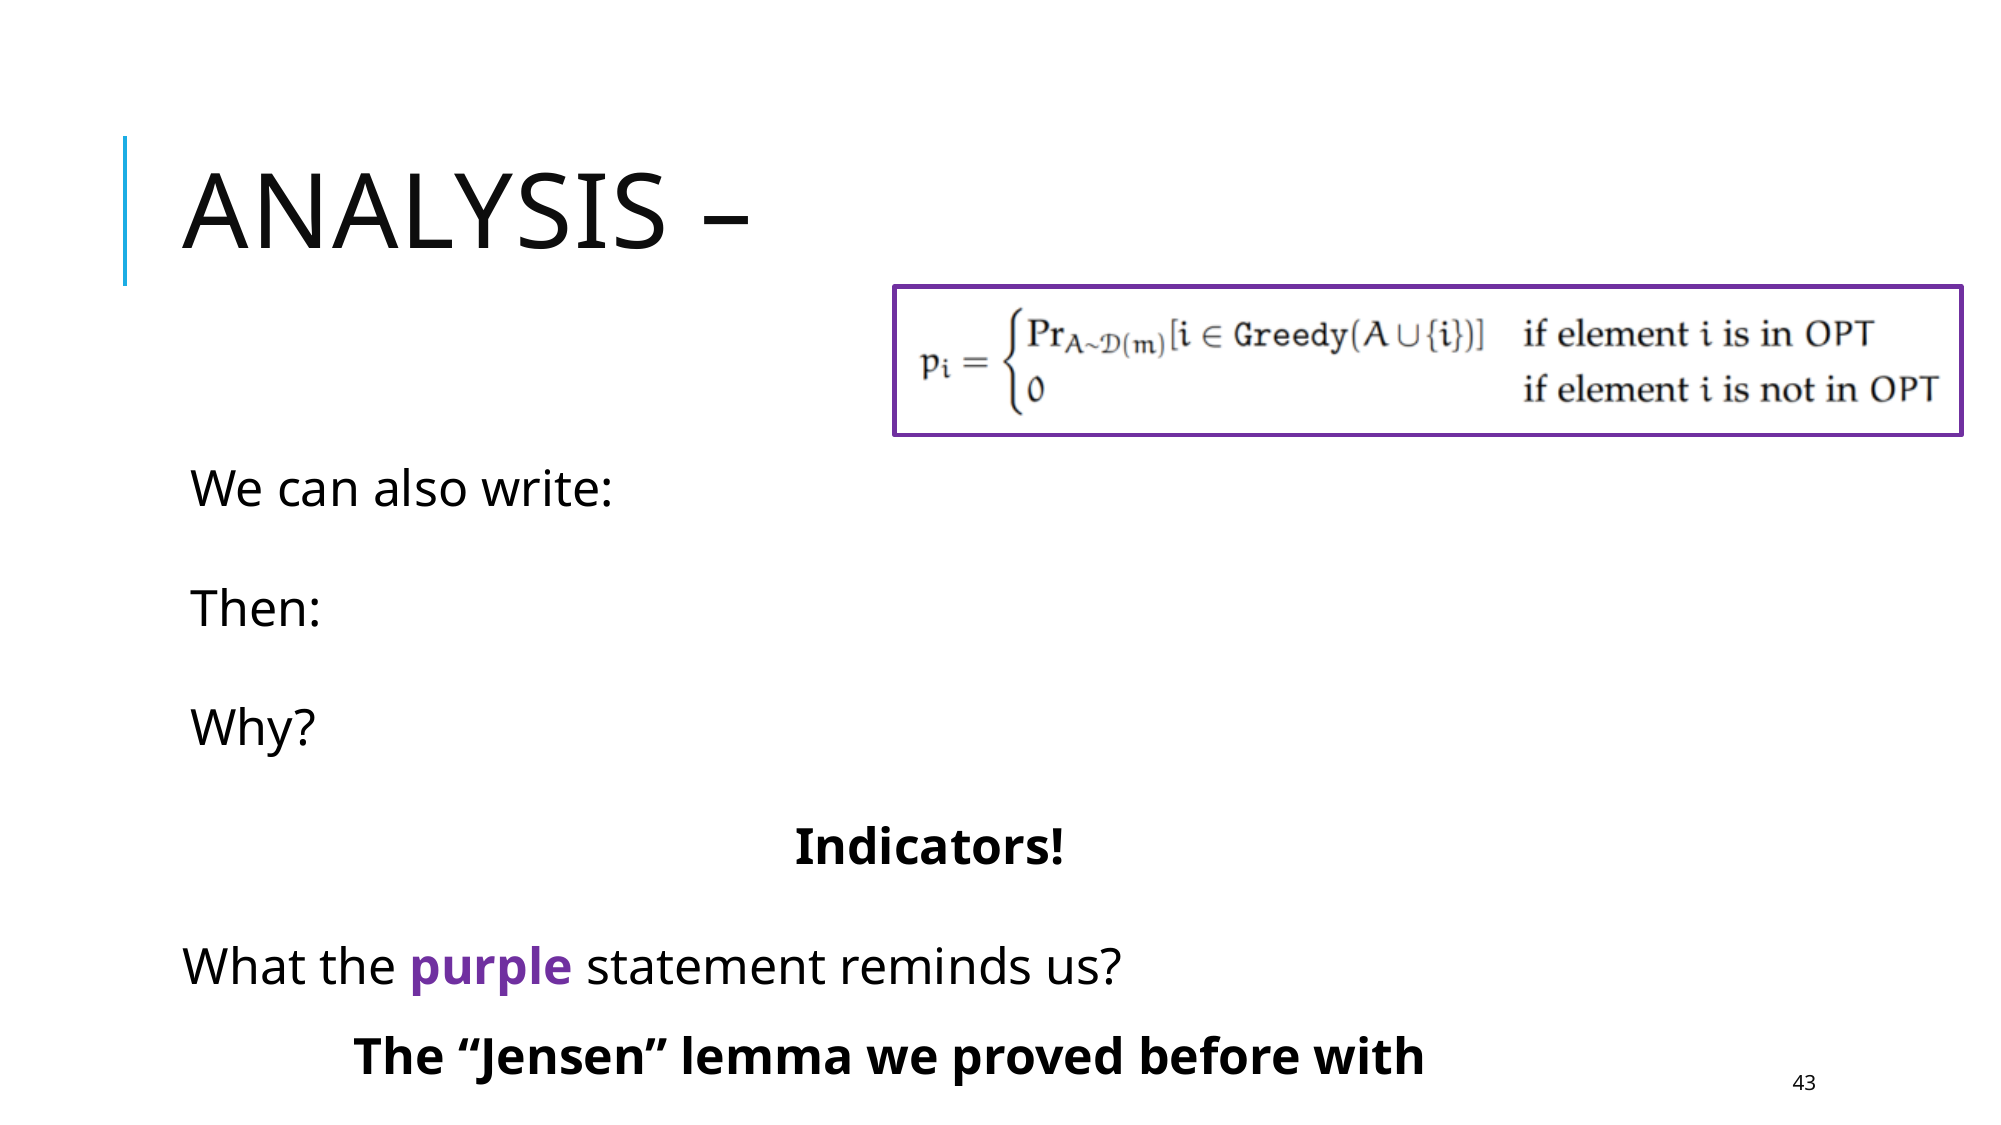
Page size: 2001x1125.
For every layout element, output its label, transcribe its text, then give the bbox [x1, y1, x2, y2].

picture [896, 288, 1960, 433]
slide_number 43 [1777, 1061, 1938, 1107]
